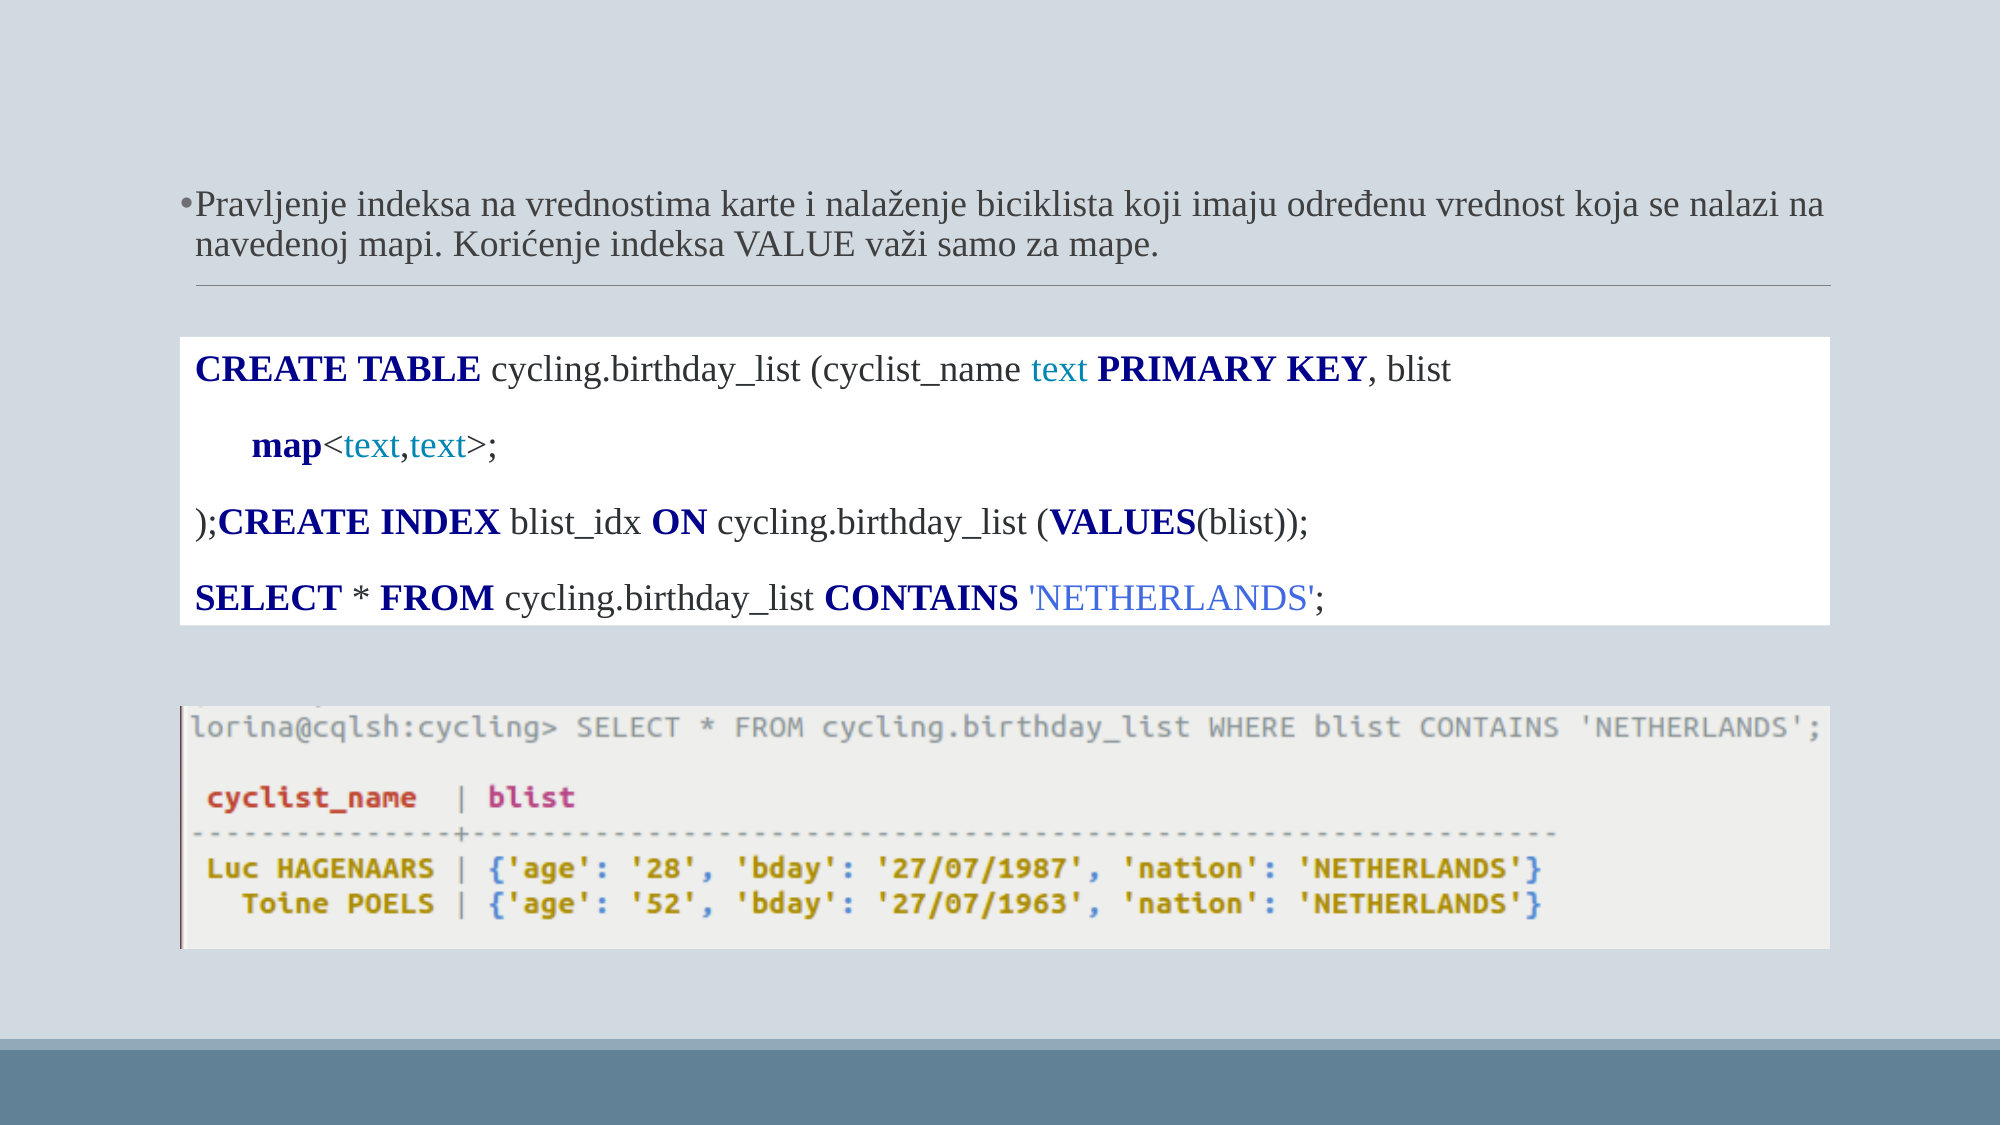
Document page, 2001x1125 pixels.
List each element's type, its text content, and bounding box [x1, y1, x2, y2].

picture [179, 705, 1831, 949]
text_box CREATE TABLE cycling.birthday_list (cyclist_name text PRIMARY KEY, blist map<text,text>; );CREATE INDEX blist_idx ON cycling.birthday_list (VALUES(blist)); SELECT * FROM cycling.birthday_list CONTAINS 'NETHERLANDS'; [179, 336, 1830, 626]
list Pravljenje indeksa na vrednostima karte i nalaženje biciklista koji imaju određenu vrednost koja se nalazi na navedenoj mapi. Korićenje indeksa VALUE važi samo za mape. [180, 176, 1830, 287]
